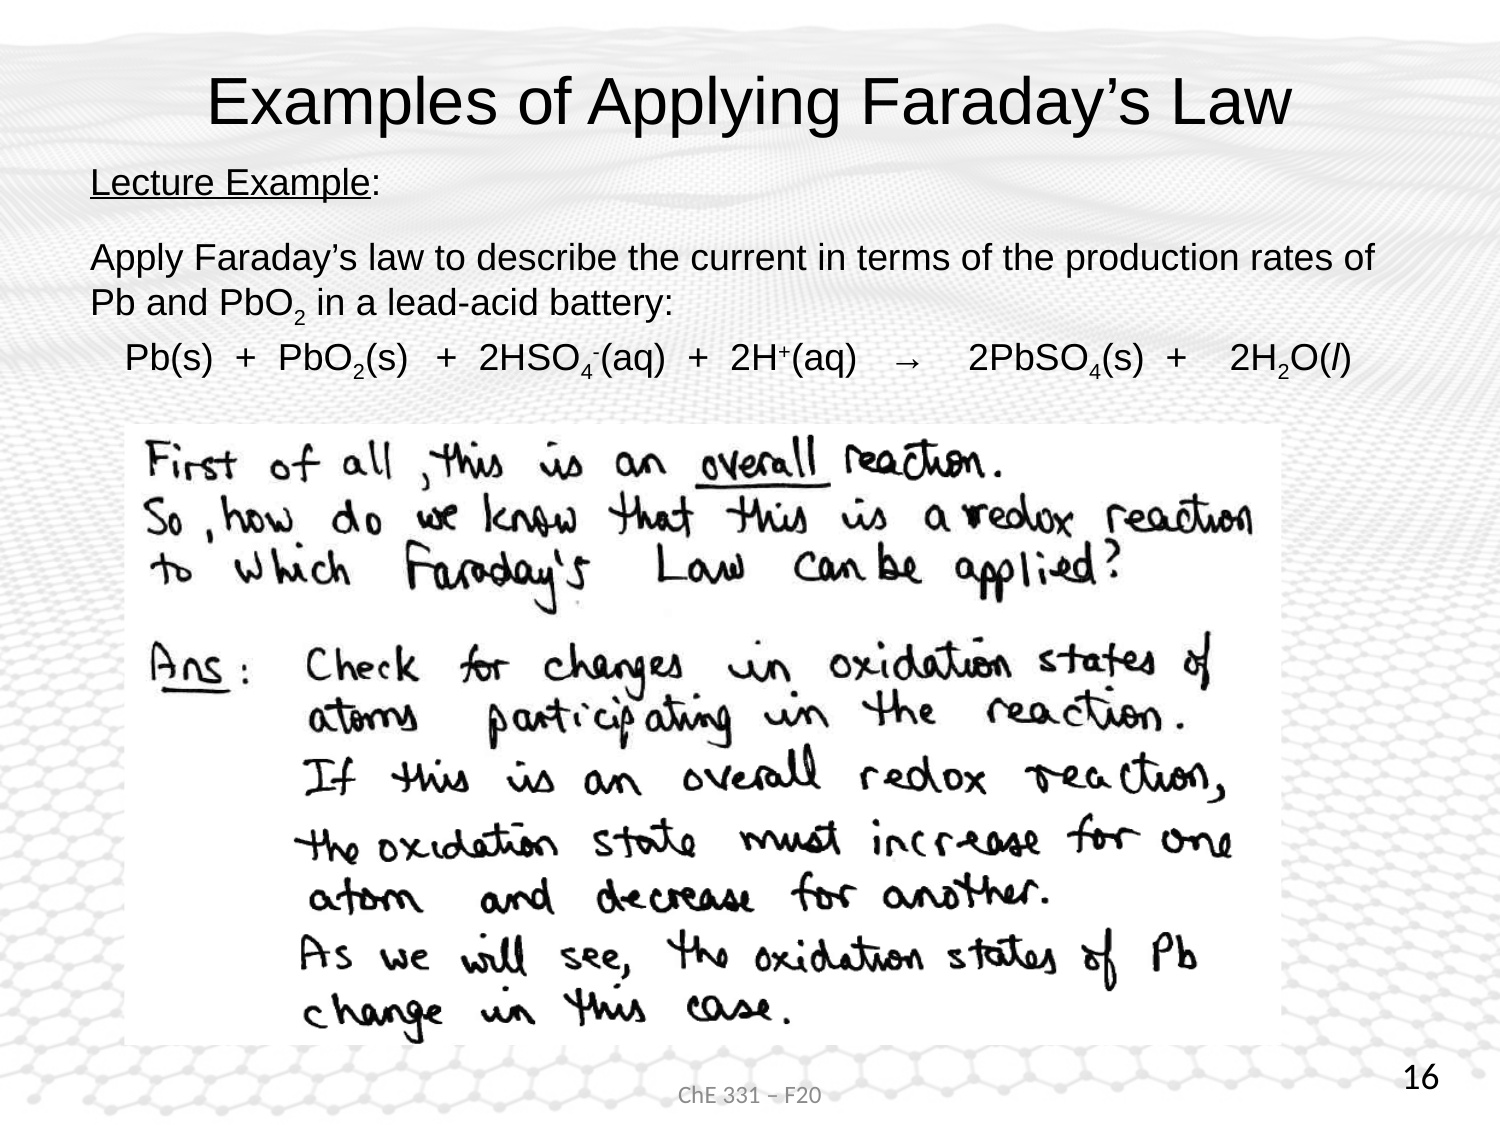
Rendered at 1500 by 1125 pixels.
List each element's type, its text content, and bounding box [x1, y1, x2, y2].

footer ChE 331 – F20 [512, 1063, 988, 1124]
picture [123, 423, 1282, 1045]
list Lecture Example: Apply Faraday’s law to describe the current in terms of the production rates of Pb and PbO2 in a lead-acid battery: [75, 149, 1425, 325]
slide_number 16 [1386, 1044, 1500, 1105]
text_box Pb(s) + PbO2(s) + 2HSO4-(aq) + 2H+(aq) → 2PbSO4(s) + 2H2O(l) [34, 325, 1466, 392]
title Examples of Applying Faraday’s Law [75, 45, 1425, 149]
